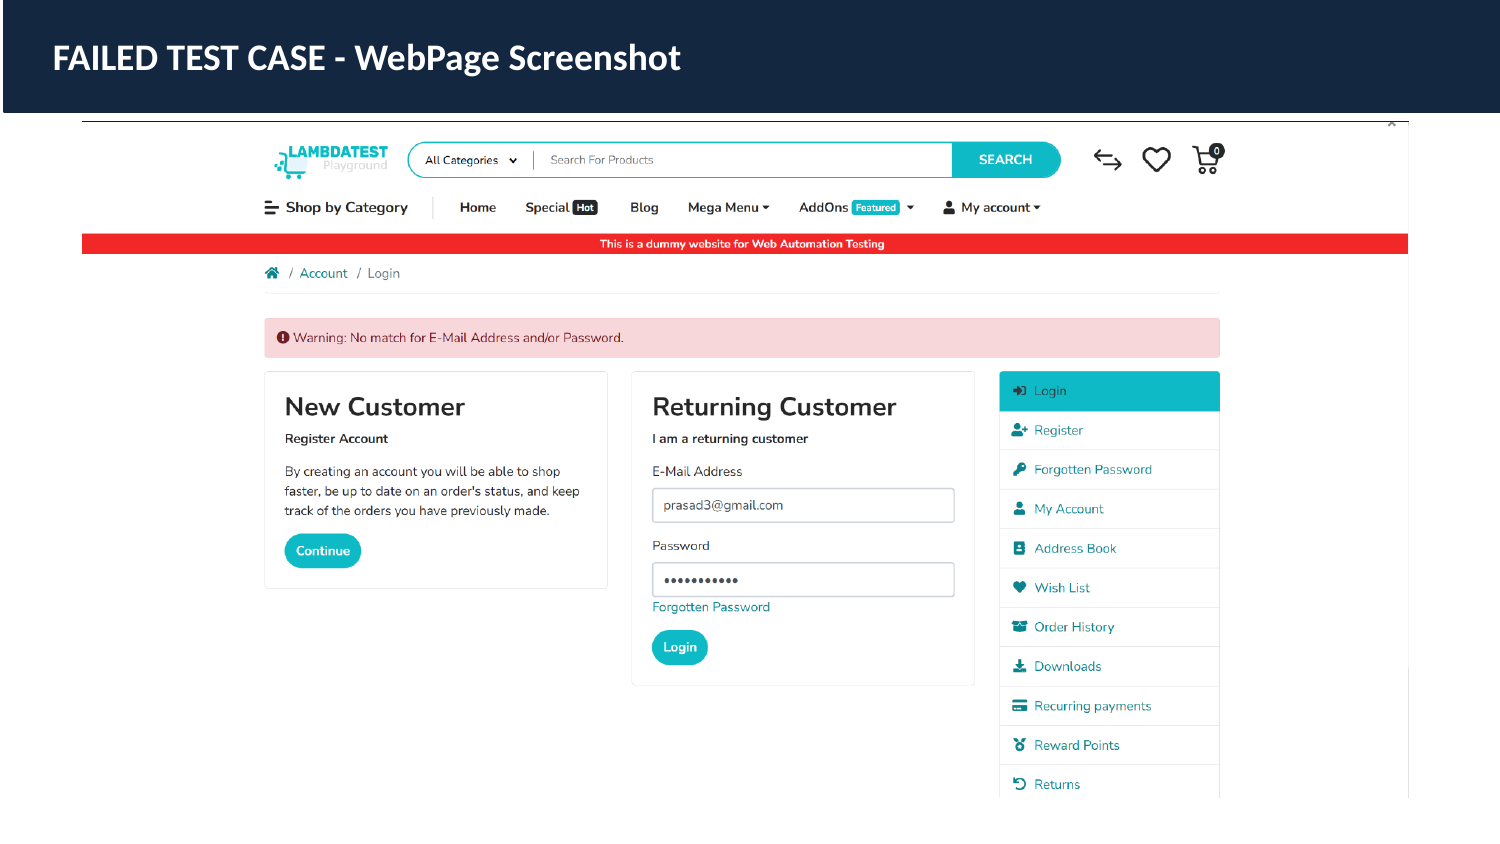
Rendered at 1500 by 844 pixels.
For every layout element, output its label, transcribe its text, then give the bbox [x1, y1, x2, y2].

picture [82, 121, 1409, 798]
text_box FAILED TEST CASE - WebPage Screenshot [38, 25, 791, 86]
text_box [4, 0, 1500, 113]
